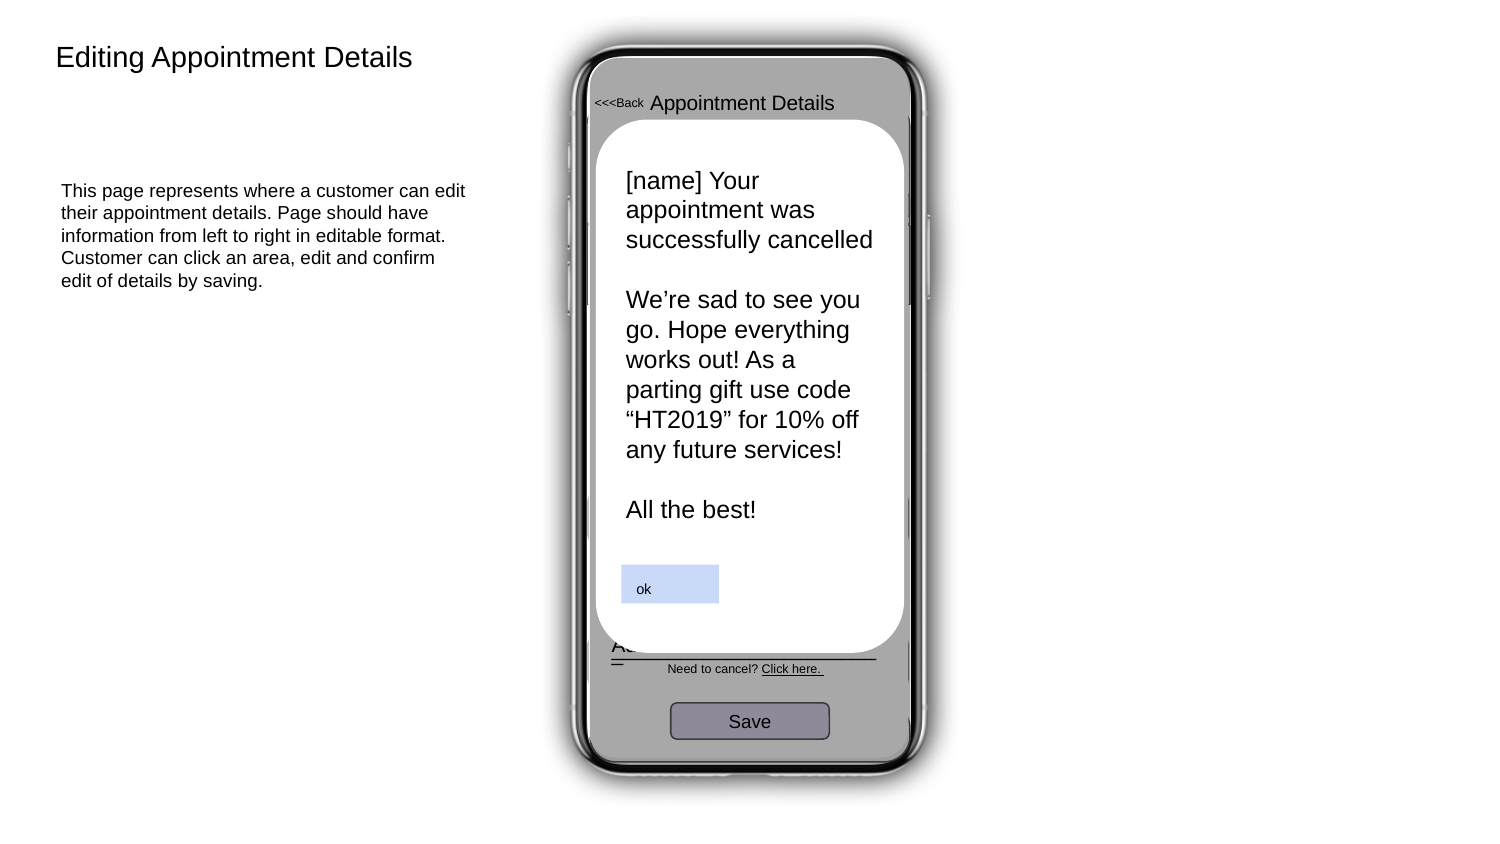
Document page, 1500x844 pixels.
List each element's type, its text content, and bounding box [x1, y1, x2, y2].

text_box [589, 702, 911, 763]
text_box This page represents where a customer can edit their appointment details. Page should have information from left to right in editable format. Customer can click an area, edit and confirm edit of details by saving. [46, 163, 481, 789]
text_box Editing Appointment Details [40, 23, 439, 145]
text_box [588, 491, 909, 545]
picture [537, 13, 963, 808]
